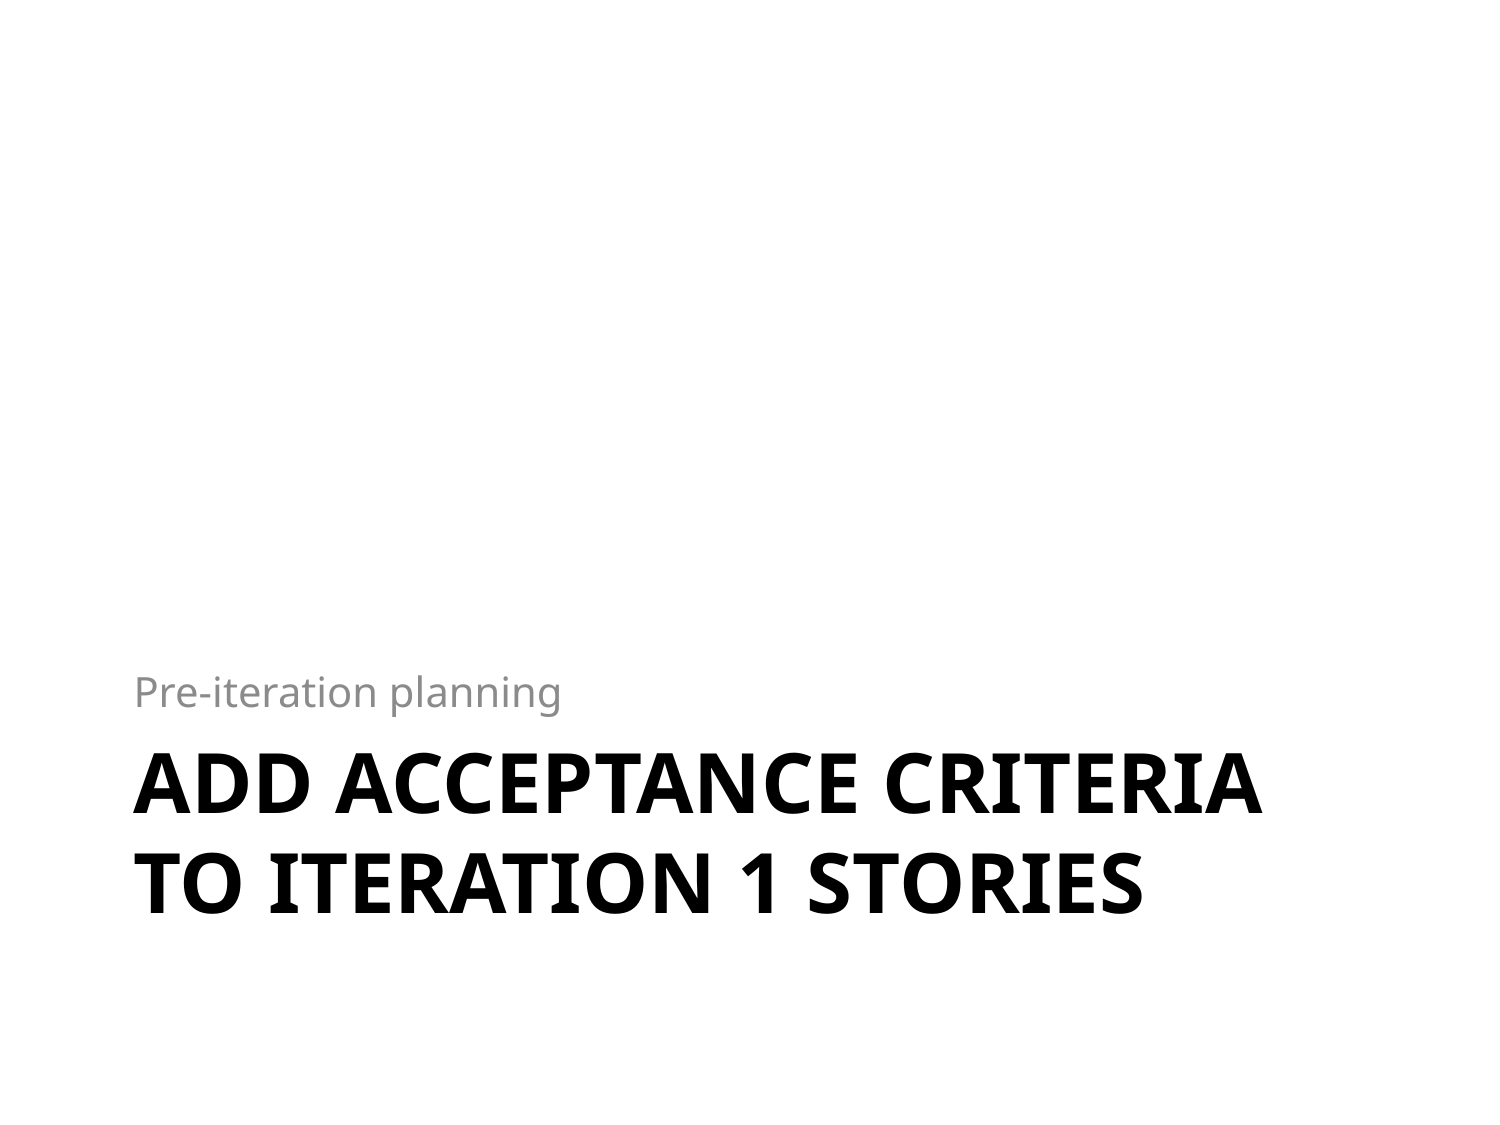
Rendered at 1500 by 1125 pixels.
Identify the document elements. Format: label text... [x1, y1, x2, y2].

title Add acceptance criteria to iteration 1 stories [118, 723, 1394, 947]
list Pre-iteration planning [118, 476, 1394, 723]
